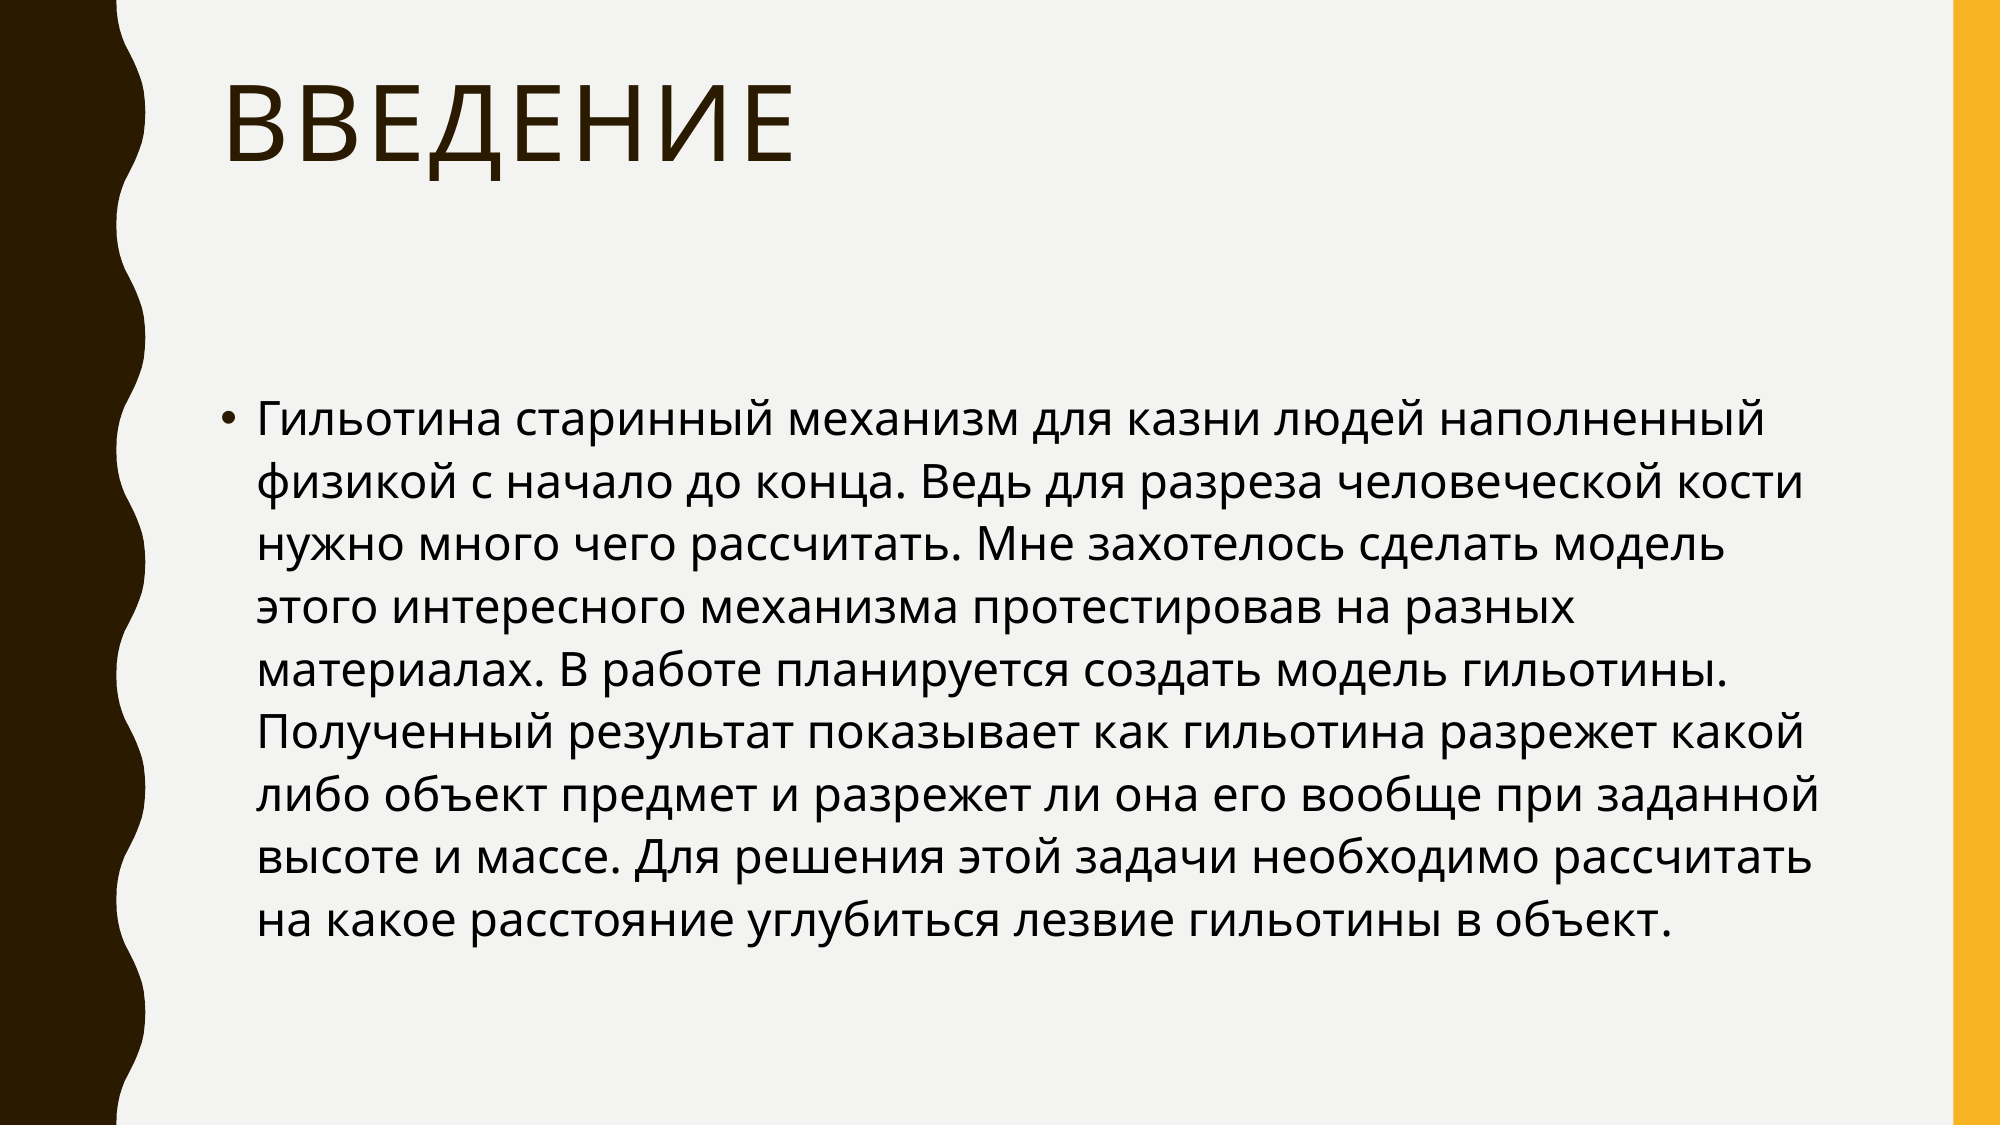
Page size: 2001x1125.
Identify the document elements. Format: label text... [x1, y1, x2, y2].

list Гильотина старинный механизм для казни людей наполненный физикой с начало до конца. Ведь для разреза человеческой кости нужно много чего рассчитать. Мне захотелось сделать модель этого интересного механизма протестировав на разных материалах. В работе планируется создать модель гильотины. Полученный результат показывает как гильотина разрежет какой либо объект предмет и разрежет ли она его вообще при заданной высоте и массе. Для решения этой задачи необходимо рассчитать на какое расстояние углубиться лезвие гильотины в объект. [205, 375, 1875, 965]
title Введение [205, 62, 1875, 308]
